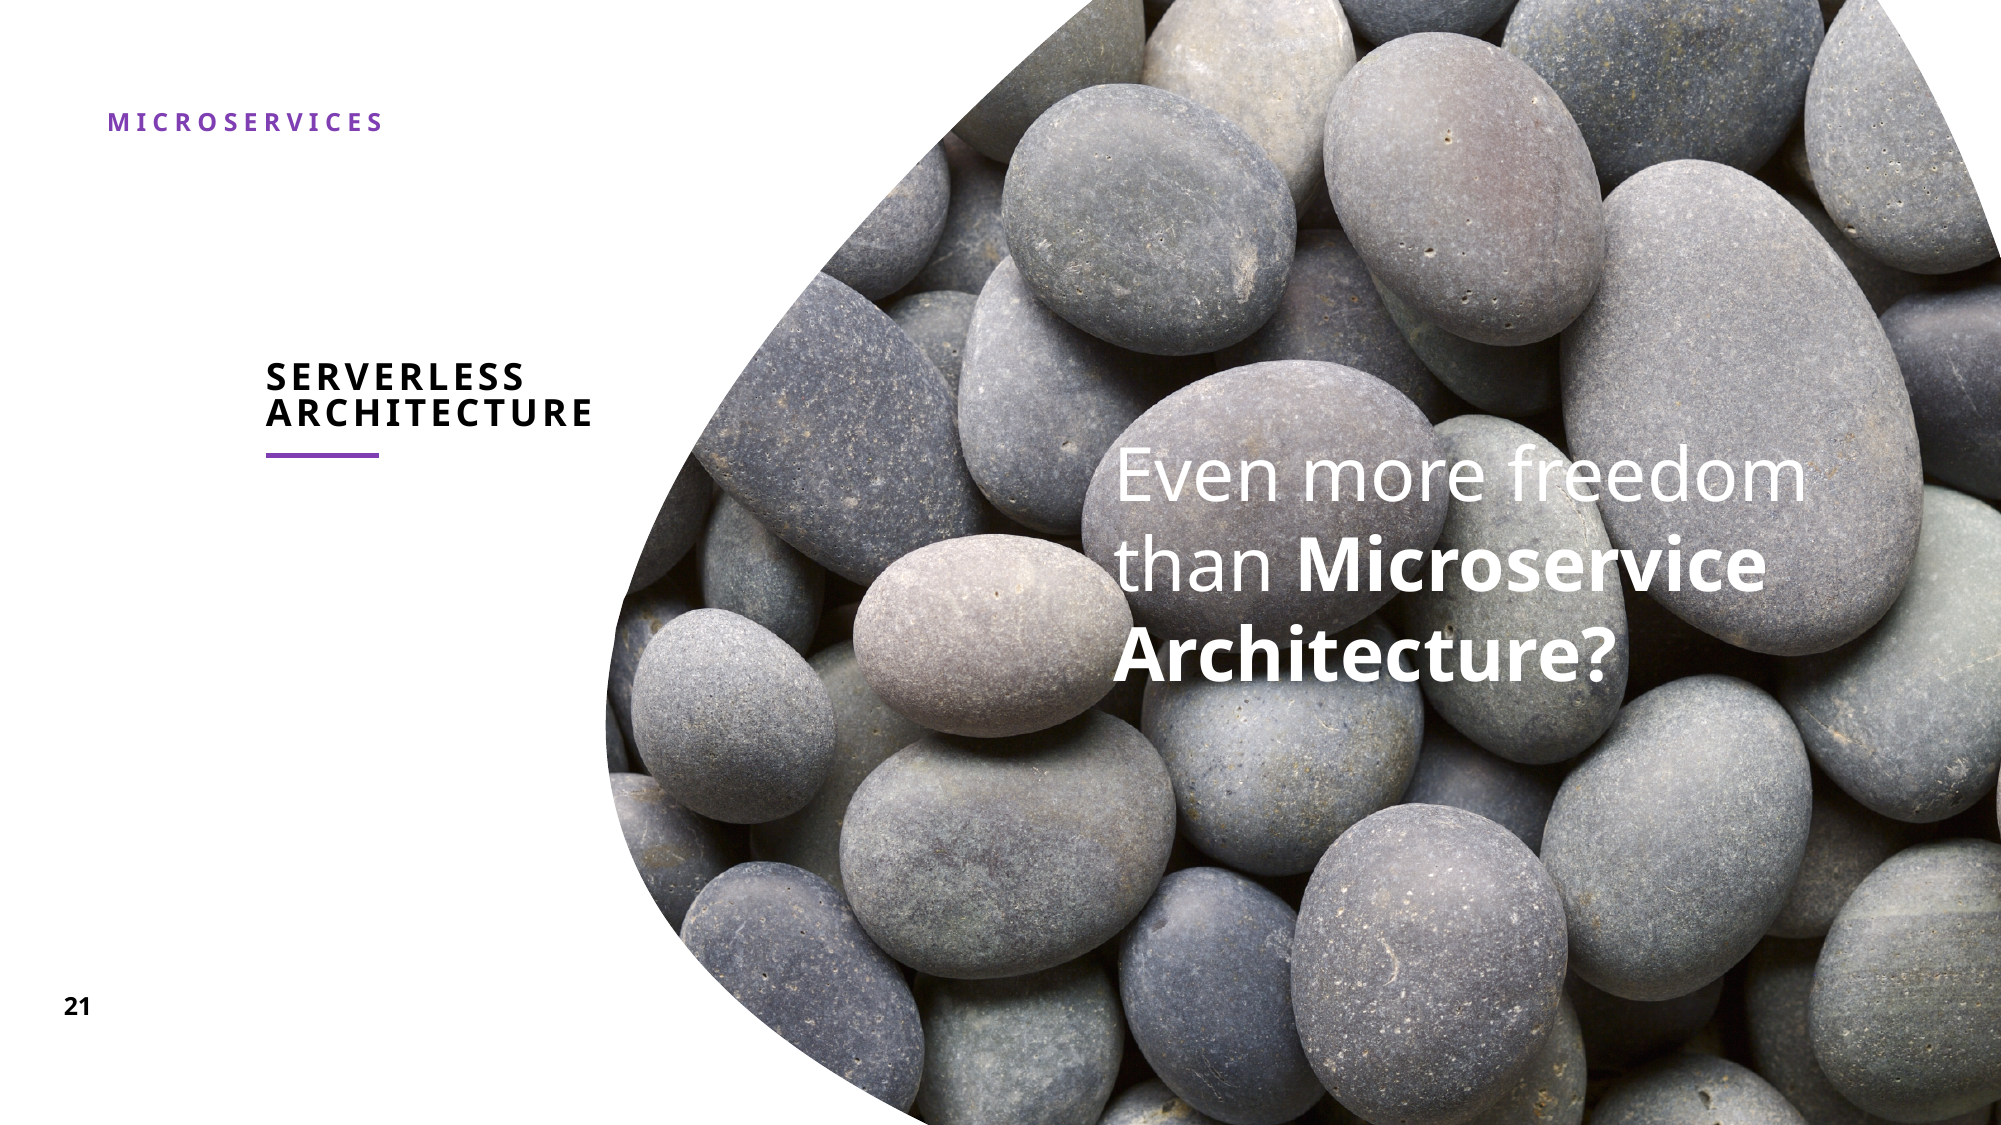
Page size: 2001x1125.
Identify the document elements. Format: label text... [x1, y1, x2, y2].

picture [605, 0, 2001, 1125]
text_box SERVERLESS ARCHITECTURE [265, 362, 605, 435]
